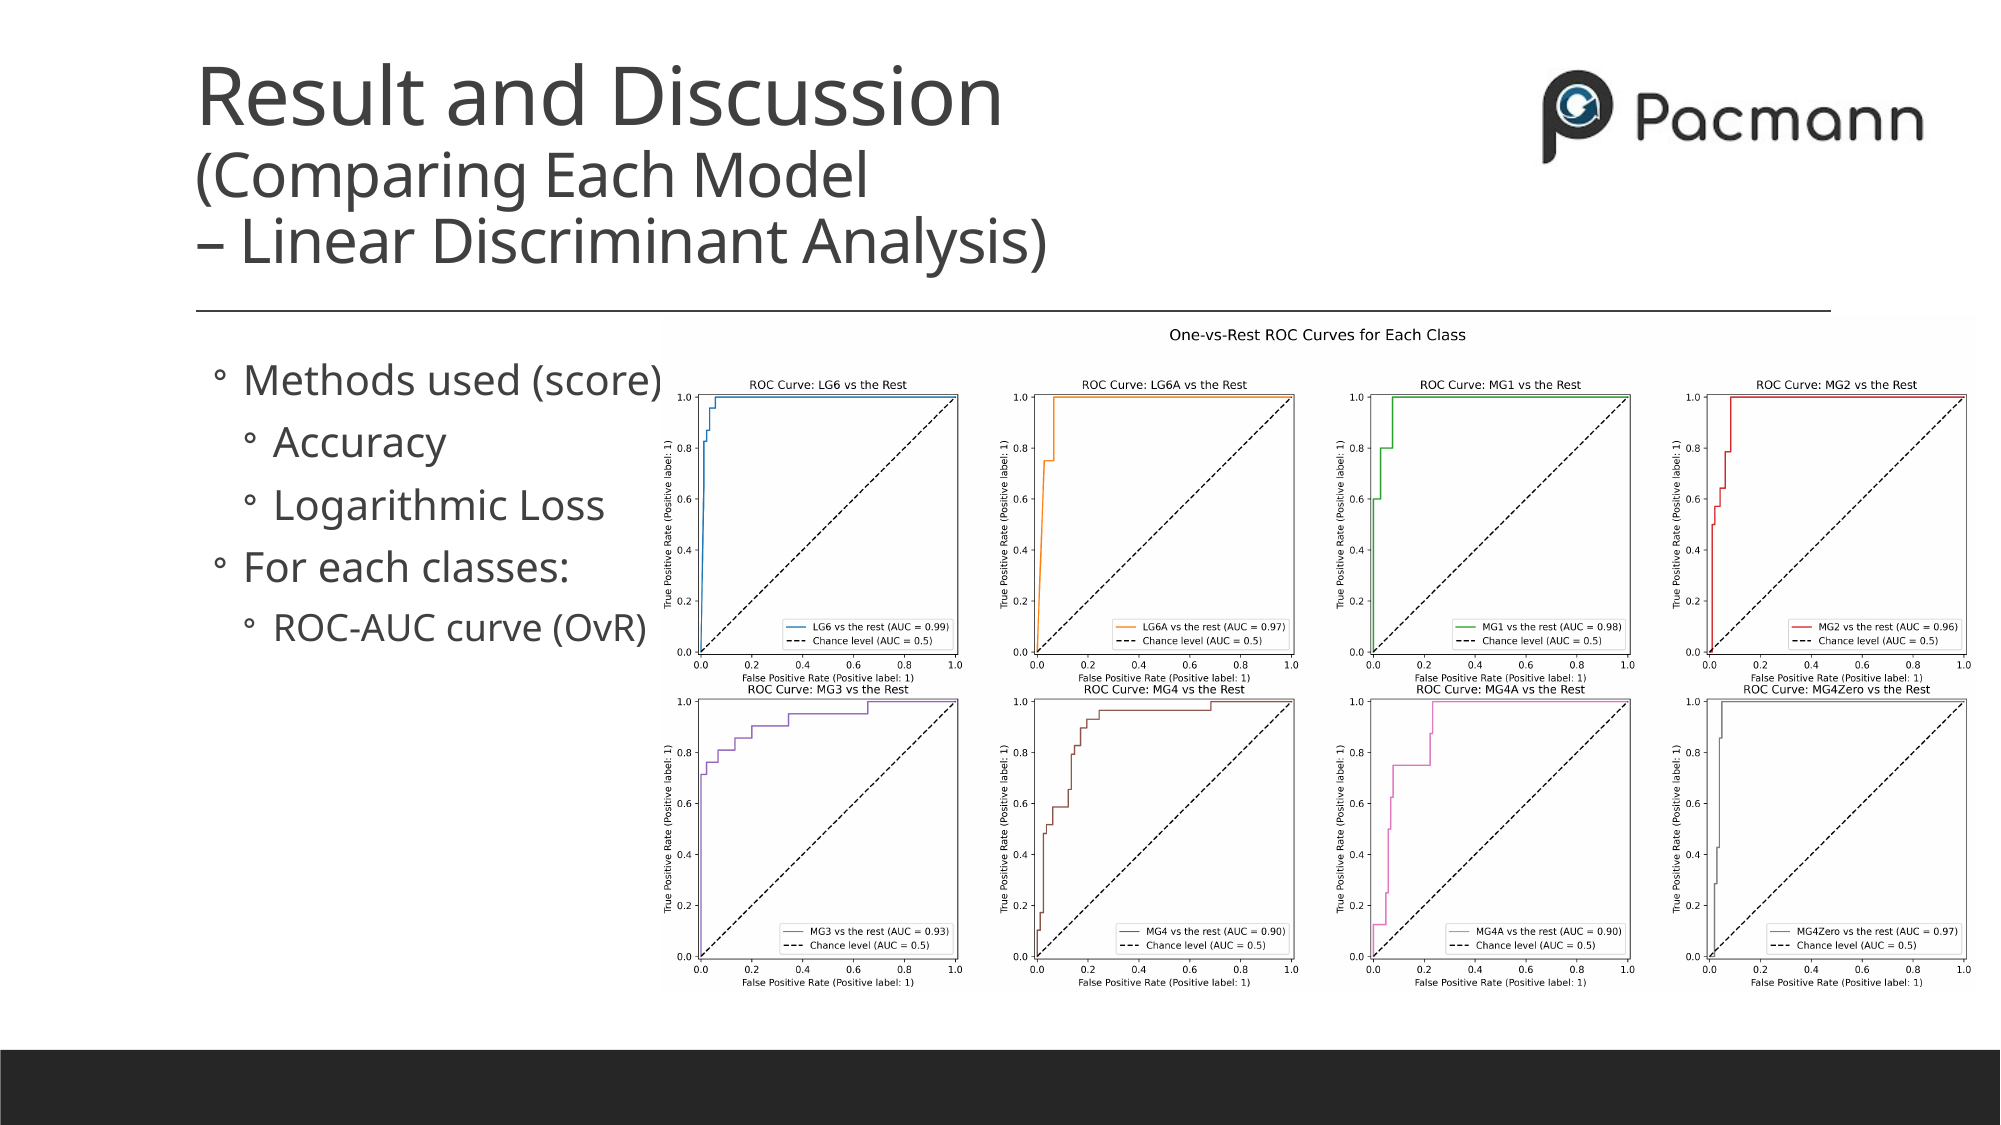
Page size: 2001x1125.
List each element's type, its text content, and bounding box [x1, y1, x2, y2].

title Result and Discussion (Comparing Each Model – Linear Discriminant Analysis) [180, 47, 1830, 285]
picture [659, 314, 1977, 994]
list Methods used (score): Accuracy Logarithmic Loss For each classes: ROC-AUC curve (OvR) [180, 345, 656, 963]
picture [1525, 46, 1959, 195]
